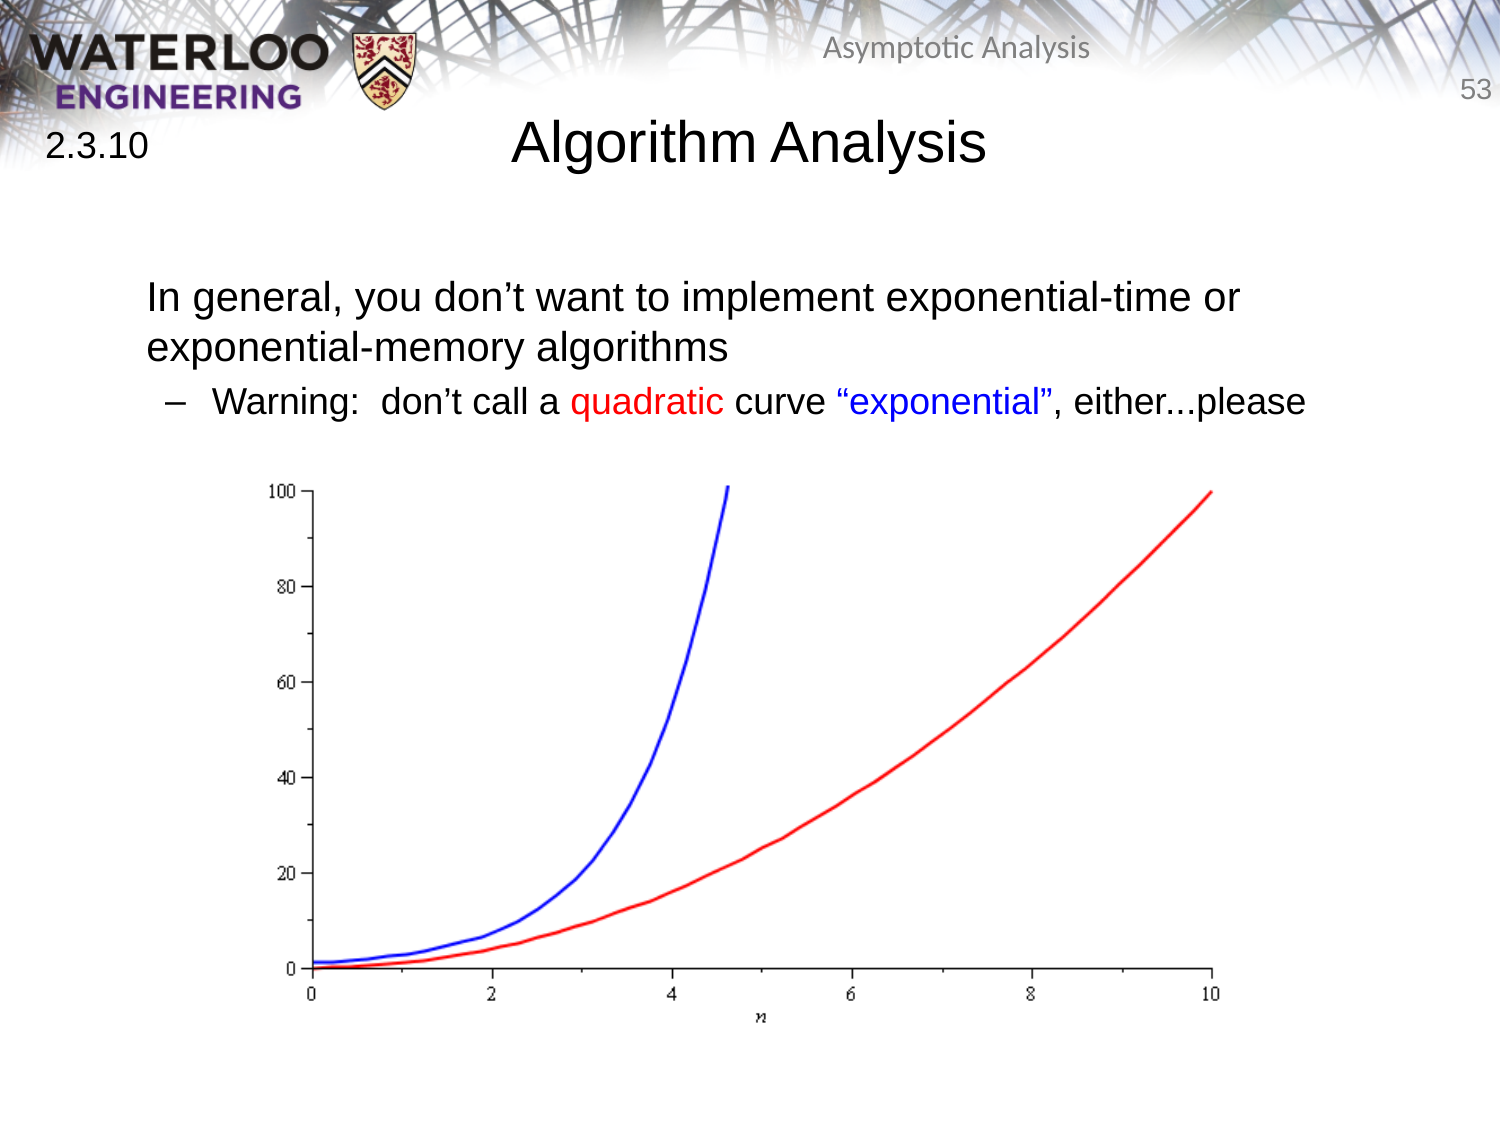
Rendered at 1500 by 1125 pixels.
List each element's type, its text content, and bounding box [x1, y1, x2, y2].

title Algorithm Analysis [74, 44, 1426, 233]
picture [0, 0, 1500, 1125]
text_box 2.3.10 [30, 113, 164, 174]
list In general, you don’t want to implement exponential-time or exponential-memory algorithms Warning: don’t call a quadratic curve “exponential”, either...please [74, 262, 1426, 1006]
